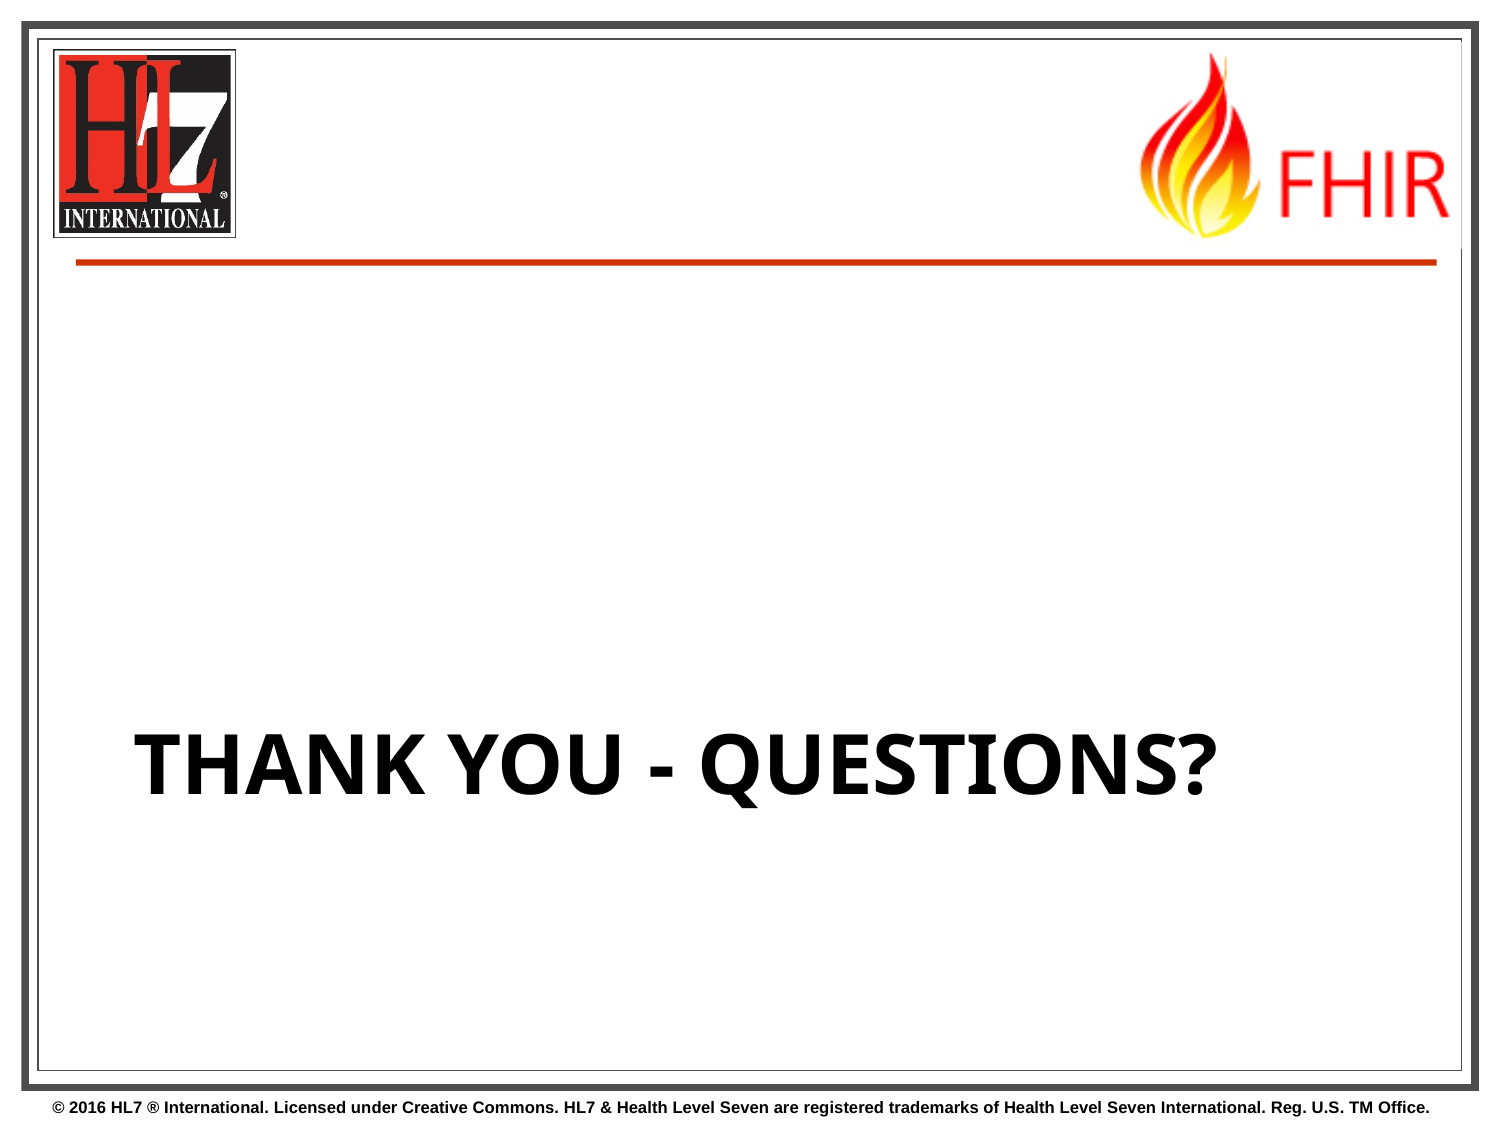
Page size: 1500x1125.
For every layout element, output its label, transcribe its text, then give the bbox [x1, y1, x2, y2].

picture [1128, 42, 1462, 249]
picture [53, 49, 236, 238]
title Thank You - QUESTIONS? [118, 722, 1394, 947]
